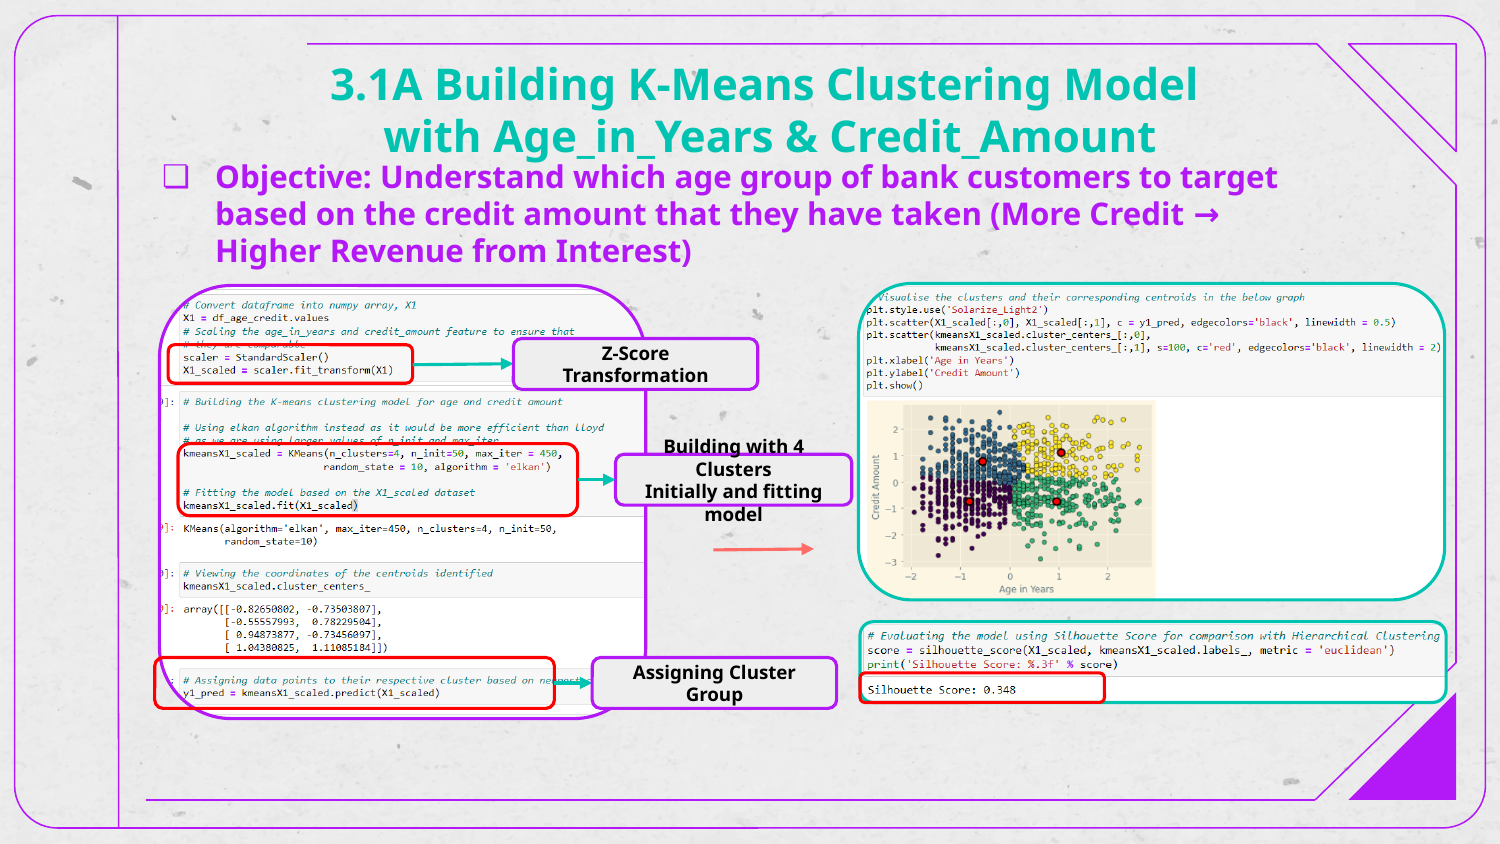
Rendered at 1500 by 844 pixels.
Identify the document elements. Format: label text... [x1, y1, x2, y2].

picture [159, 285, 646, 719]
picture [858, 283, 1445, 601]
title 3.1A Building K-Means Clustering Model with Age_in_Years & Credit_Amount [66, 52, 1474, 167]
picture [859, 621, 1447, 703]
title Objective: Understand which age group of bank customers to target based on the credit amount that they have taken (More Credit → Higher Revenue from Interest) [125, 164, 1343, 262]
text_box Assigning Cluster Group [651, 657, 837, 709]
text_box Z-Score Transformation [651, 338, 758, 390]
text_box Building with 4 Clusters Initially and fitting model [651, 454, 852, 506]
